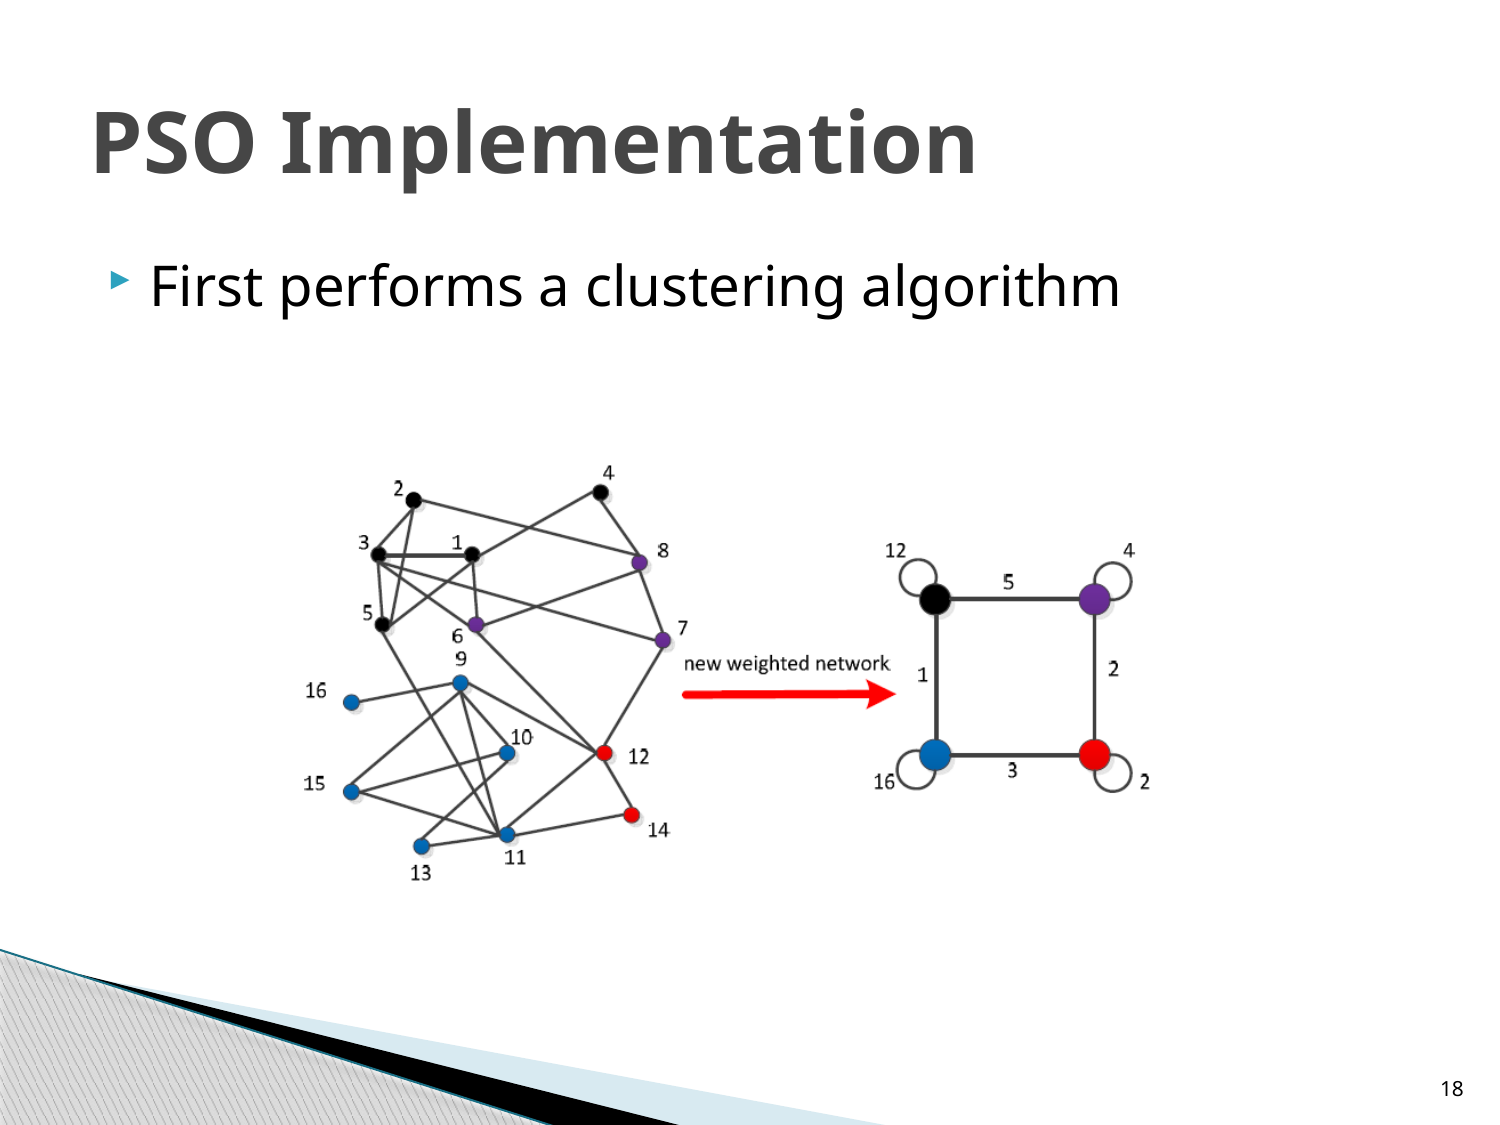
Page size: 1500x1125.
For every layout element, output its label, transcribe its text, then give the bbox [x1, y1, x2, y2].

picture [262, 437, 1207, 899]
list First performs a clustering algorithm [75, 243, 1425, 986]
title PSO Implementation [75, 45, 1425, 233]
slide_number 18 [1418, 1051, 1479, 1112]
